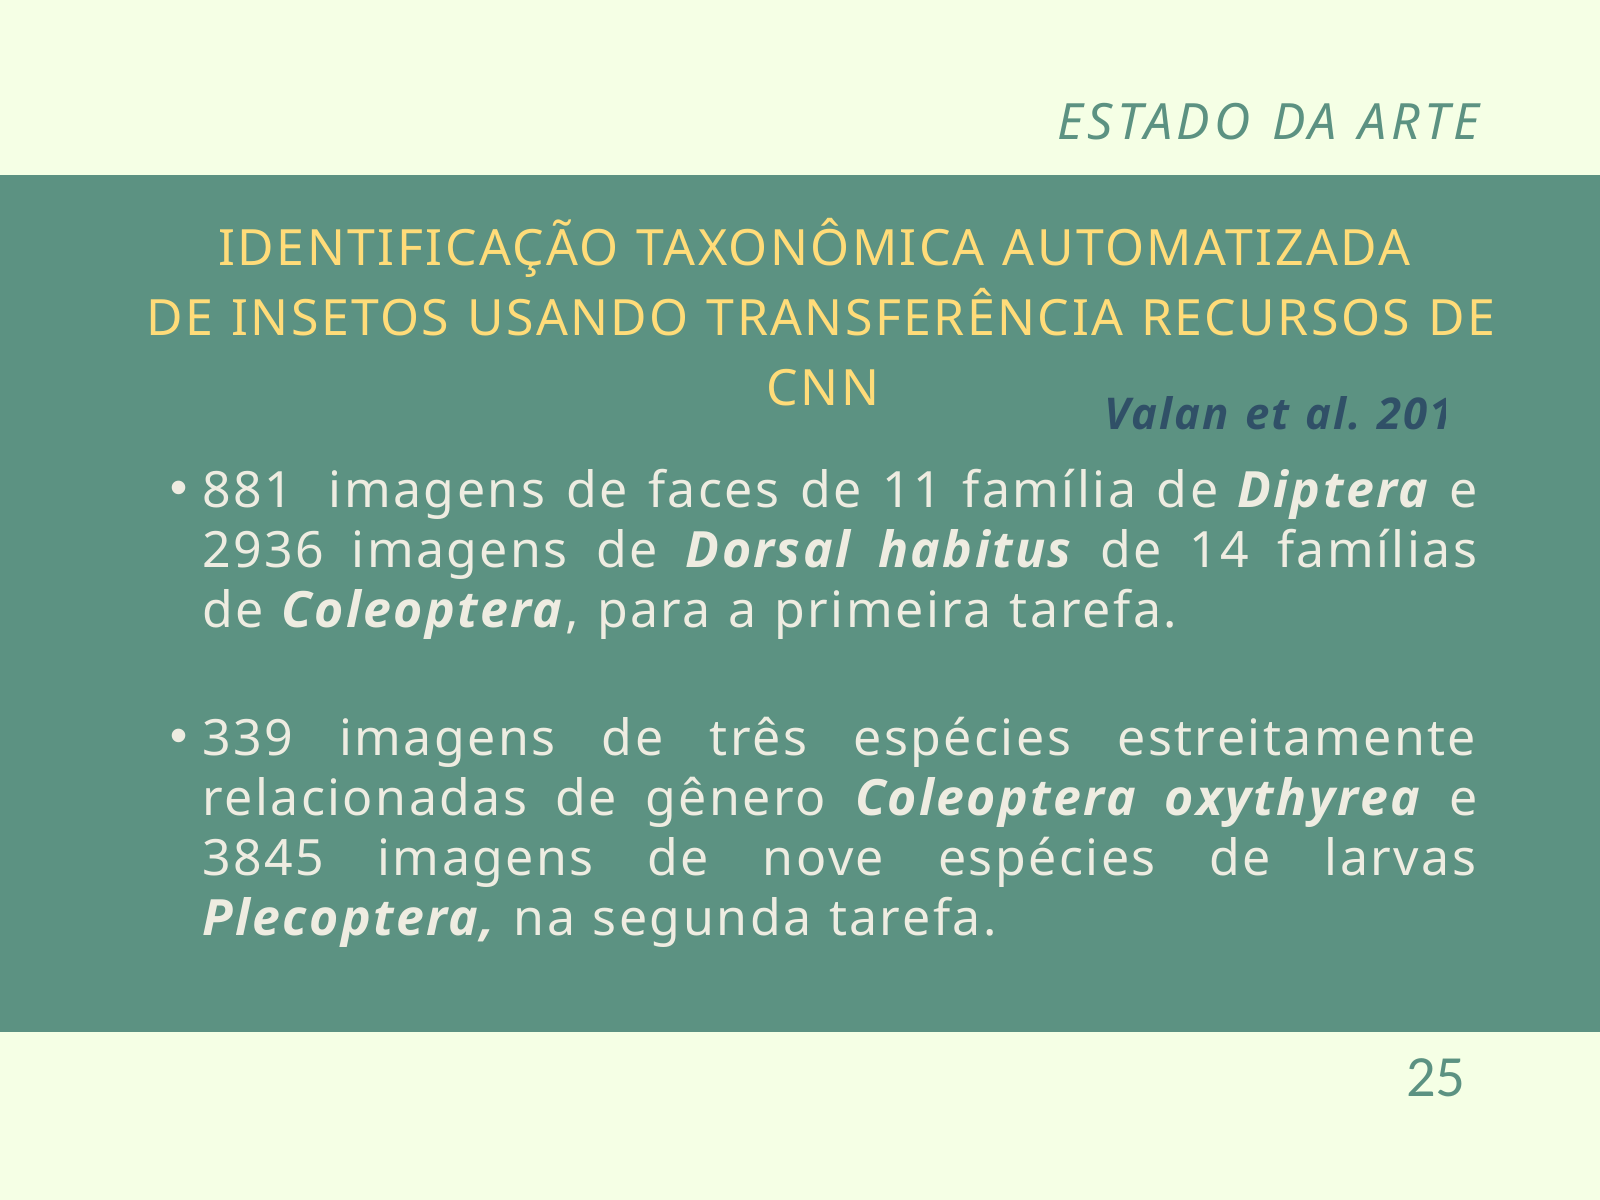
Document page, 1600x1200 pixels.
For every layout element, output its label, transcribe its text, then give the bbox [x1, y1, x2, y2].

slide_number 25 [1130, 1043, 1480, 1104]
text_box ESTADO DA ARTE [844, 90, 1480, 150]
picture [0, 175, 1600, 1032]
